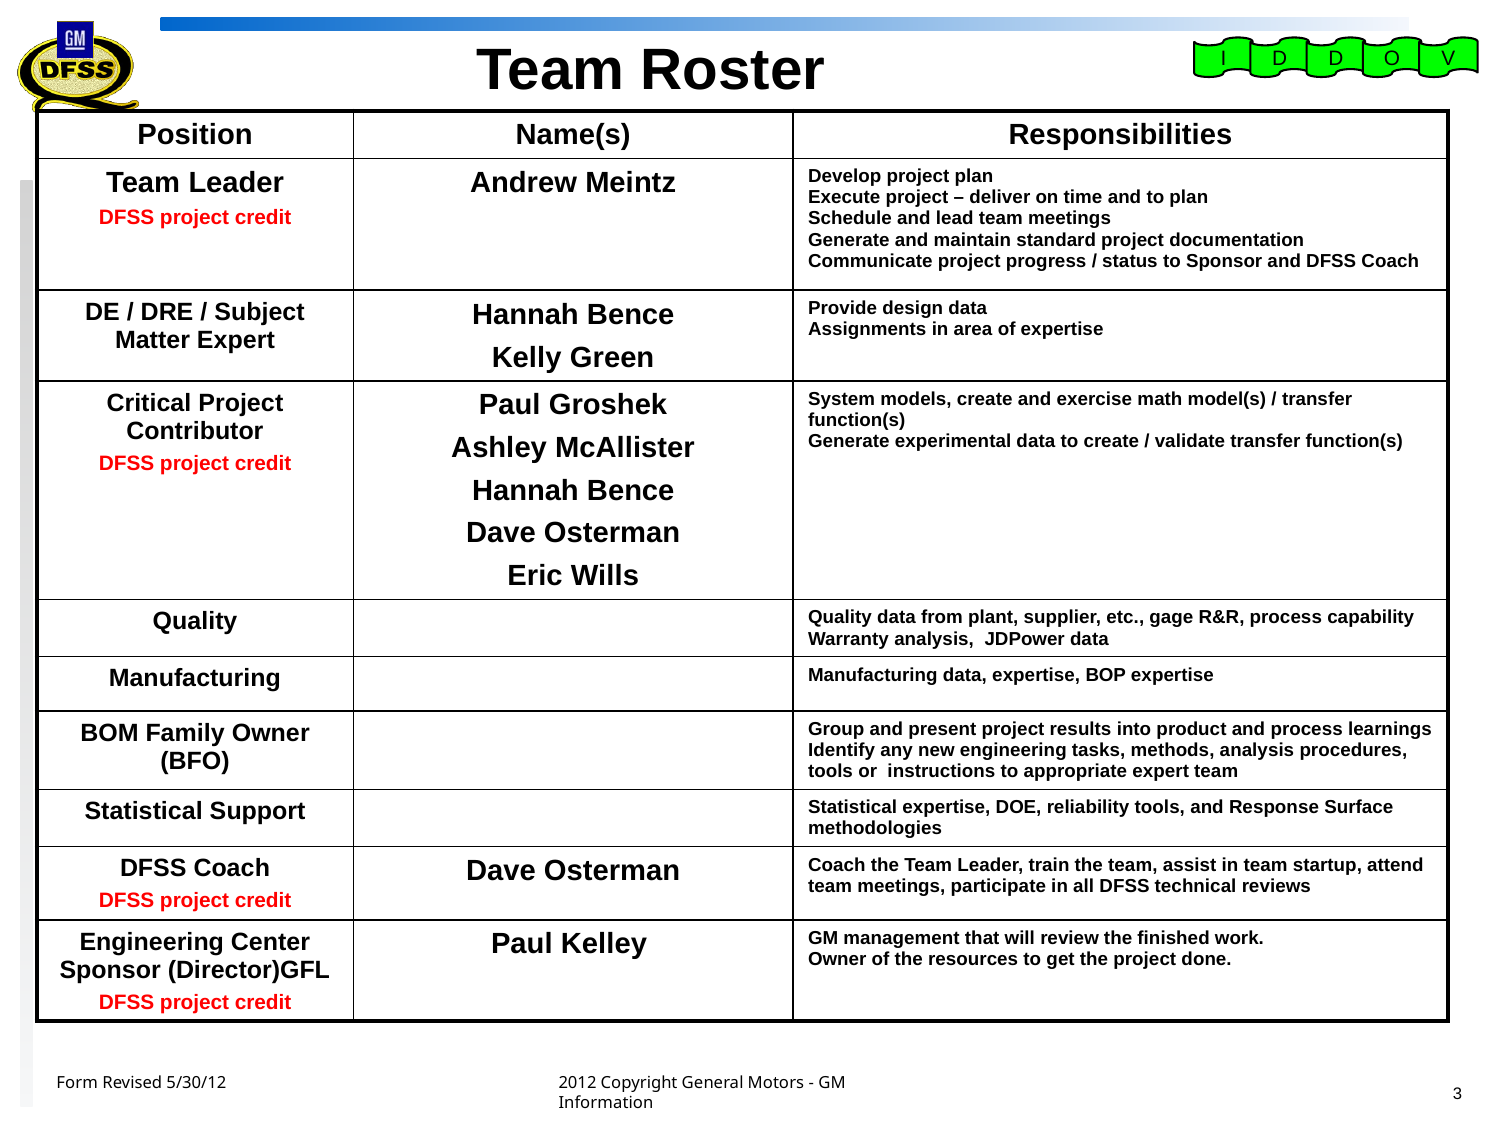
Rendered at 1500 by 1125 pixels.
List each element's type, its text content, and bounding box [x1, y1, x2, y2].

table_cell Statistical Support [39, 790, 353, 846]
table_cell [354, 712, 792, 789]
table_cell Statistical expertise, DOE, reliability tools, and Response Surface methodologies [794, 790, 1446, 846]
table_cell Paul Groshek Ashley McAllister Hannah Bence Dave Osterman Eric Wills [354, 382, 792, 599]
table_cell Hannah Bence Kelly Green [354, 291, 792, 380]
table_cell DE / DRE / Subject Matter Expert [39, 291, 353, 380]
table_cell Group and present project results into product and process learnings Identify any new engineering tasks, methods, analysis procedures, tools or instructions to appropriate expert team [794, 712, 1446, 789]
table_cell Coach the Team Leader, train the team, assist in team startup, attend team meetings, participate in all DFSS technical reviews [794, 847, 1446, 919]
text_box I [1194, 37, 1253, 78]
table_cell Paul Kelley [354, 921, 792, 1019]
table_cell Provide design data Assignments in area of expertise [794, 291, 1446, 380]
footer 2012 Copyright General Motors - GM Information [543, 1064, 957, 1115]
table_header Position [39, 113, 353, 158]
picture [17, 21, 142, 118]
table_cell [354, 790, 792, 846]
table_cell Dave Osterman [354, 847, 792, 919]
text_box D [1250, 37, 1309, 78]
text_box V [1419, 37, 1478, 78]
table_header Name(s) [354, 113, 792, 158]
table_cell Engineering Center Sponsor (Director)GFL DFSS project credit [39, 921, 353, 1019]
table_cell Quality [39, 600, 353, 656]
table_header Responsibilities [794, 113, 1446, 158]
text_box Team Roster [158, 37, 1144, 96]
slide_number 3 [1149, 1074, 1463, 1125]
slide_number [41, 1064, 448, 1109]
text_box D [1306, 37, 1366, 78]
table_cell [354, 600, 792, 656]
table_cell Team Leader DFSS project credit [39, 159, 353, 289]
text_box O [1362, 37, 1422, 78]
table_cell Manufacturing data, expertise, BOP expertise [794, 657, 1446, 710]
table_cell Critical Project Contributor DFSS project credit [39, 382, 353, 599]
table_cell Quality data from plant, supplier, etc., gage R&R, process capability Warranty analysis, JDPower data [794, 600, 1446, 656]
table_cell [354, 657, 792, 710]
table_cell Andrew Meintz [354, 159, 792, 289]
table_cell DFSS Coach DFSS project credit [39, 847, 353, 919]
table_cell BOM Family Owner (BFO) [39, 712, 353, 789]
table_cell System models, create and exercise math model(s) / transfer function(s) Generate experimental data to create / validate transfer function(s) [794, 382, 1446, 599]
table_cell Manufacturing [39, 657, 353, 710]
table_cell GM management that will review the finished work. Owner of the resources to get the project done. [794, 921, 1446, 1019]
table_cell Develop project plan Execute project – deliver on time and to plan Schedule and lead team meetings Generate and maintain standard project documentation Communicate project progress / status to Sponsor and DFSS Coach [794, 159, 1446, 289]
